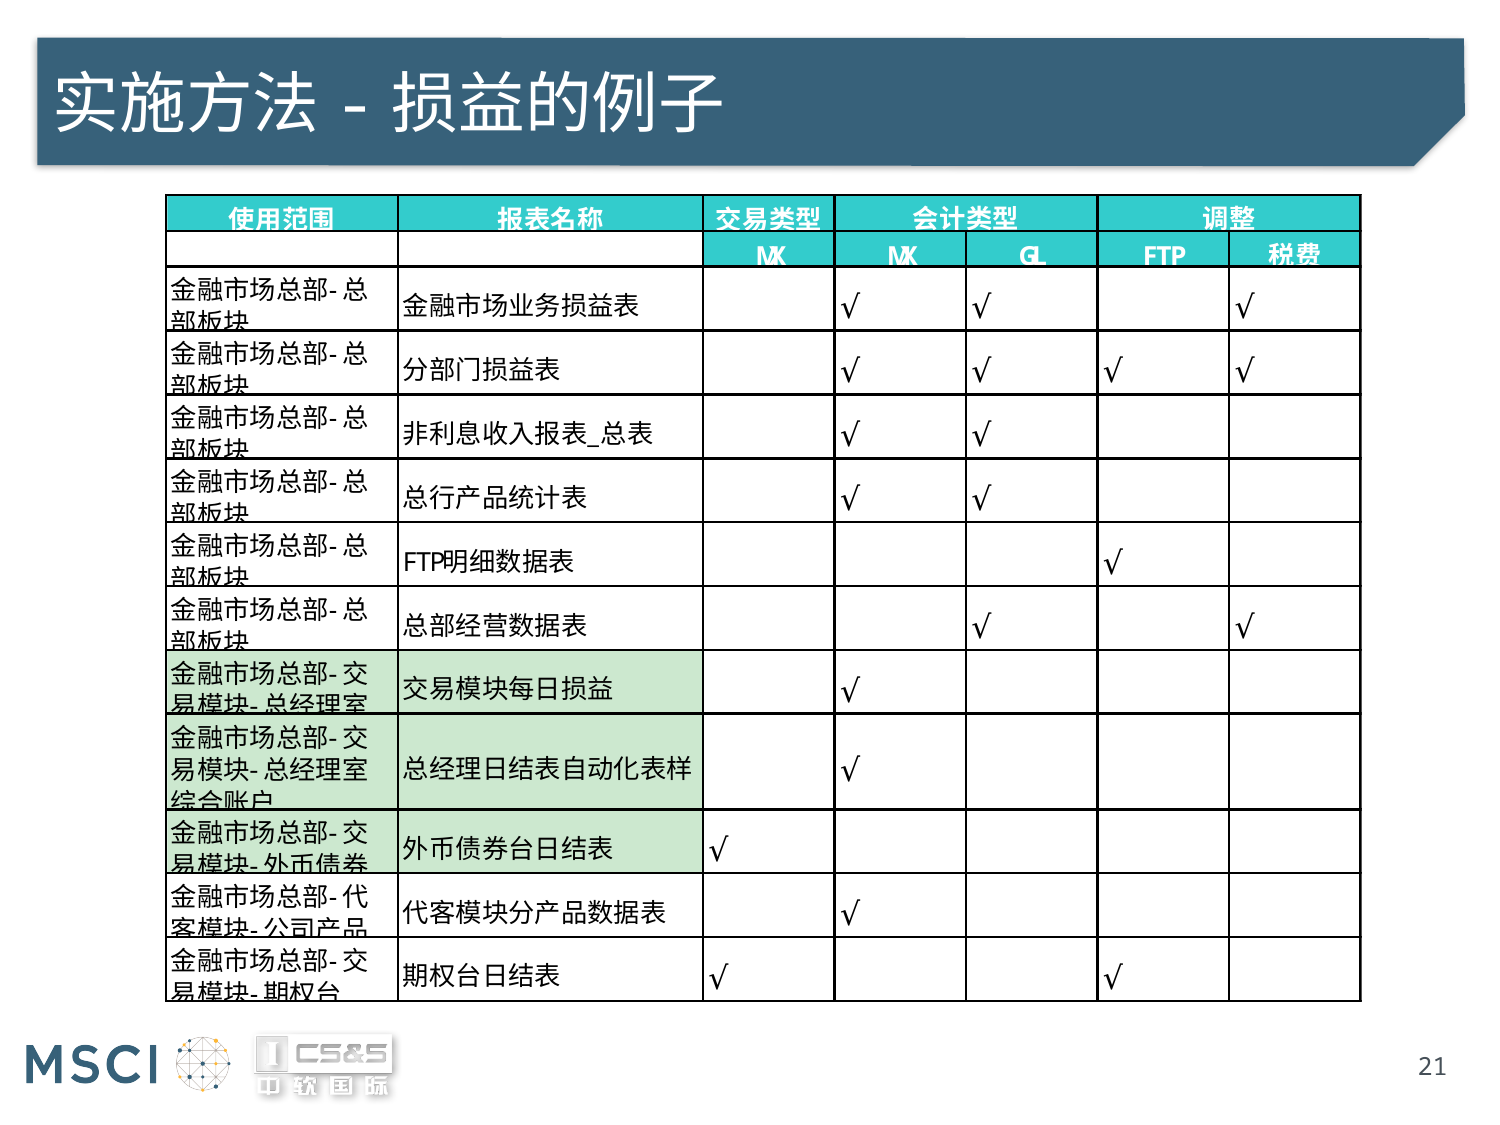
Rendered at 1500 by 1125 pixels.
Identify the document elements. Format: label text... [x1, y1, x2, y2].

picture [0, 1018, 392, 1110]
picture [164, 193, 1363, 1003]
title 实施方法-损益的例子 [37, 37, 1464, 165]
slide_number 21 [1159, 1037, 1463, 1098]
